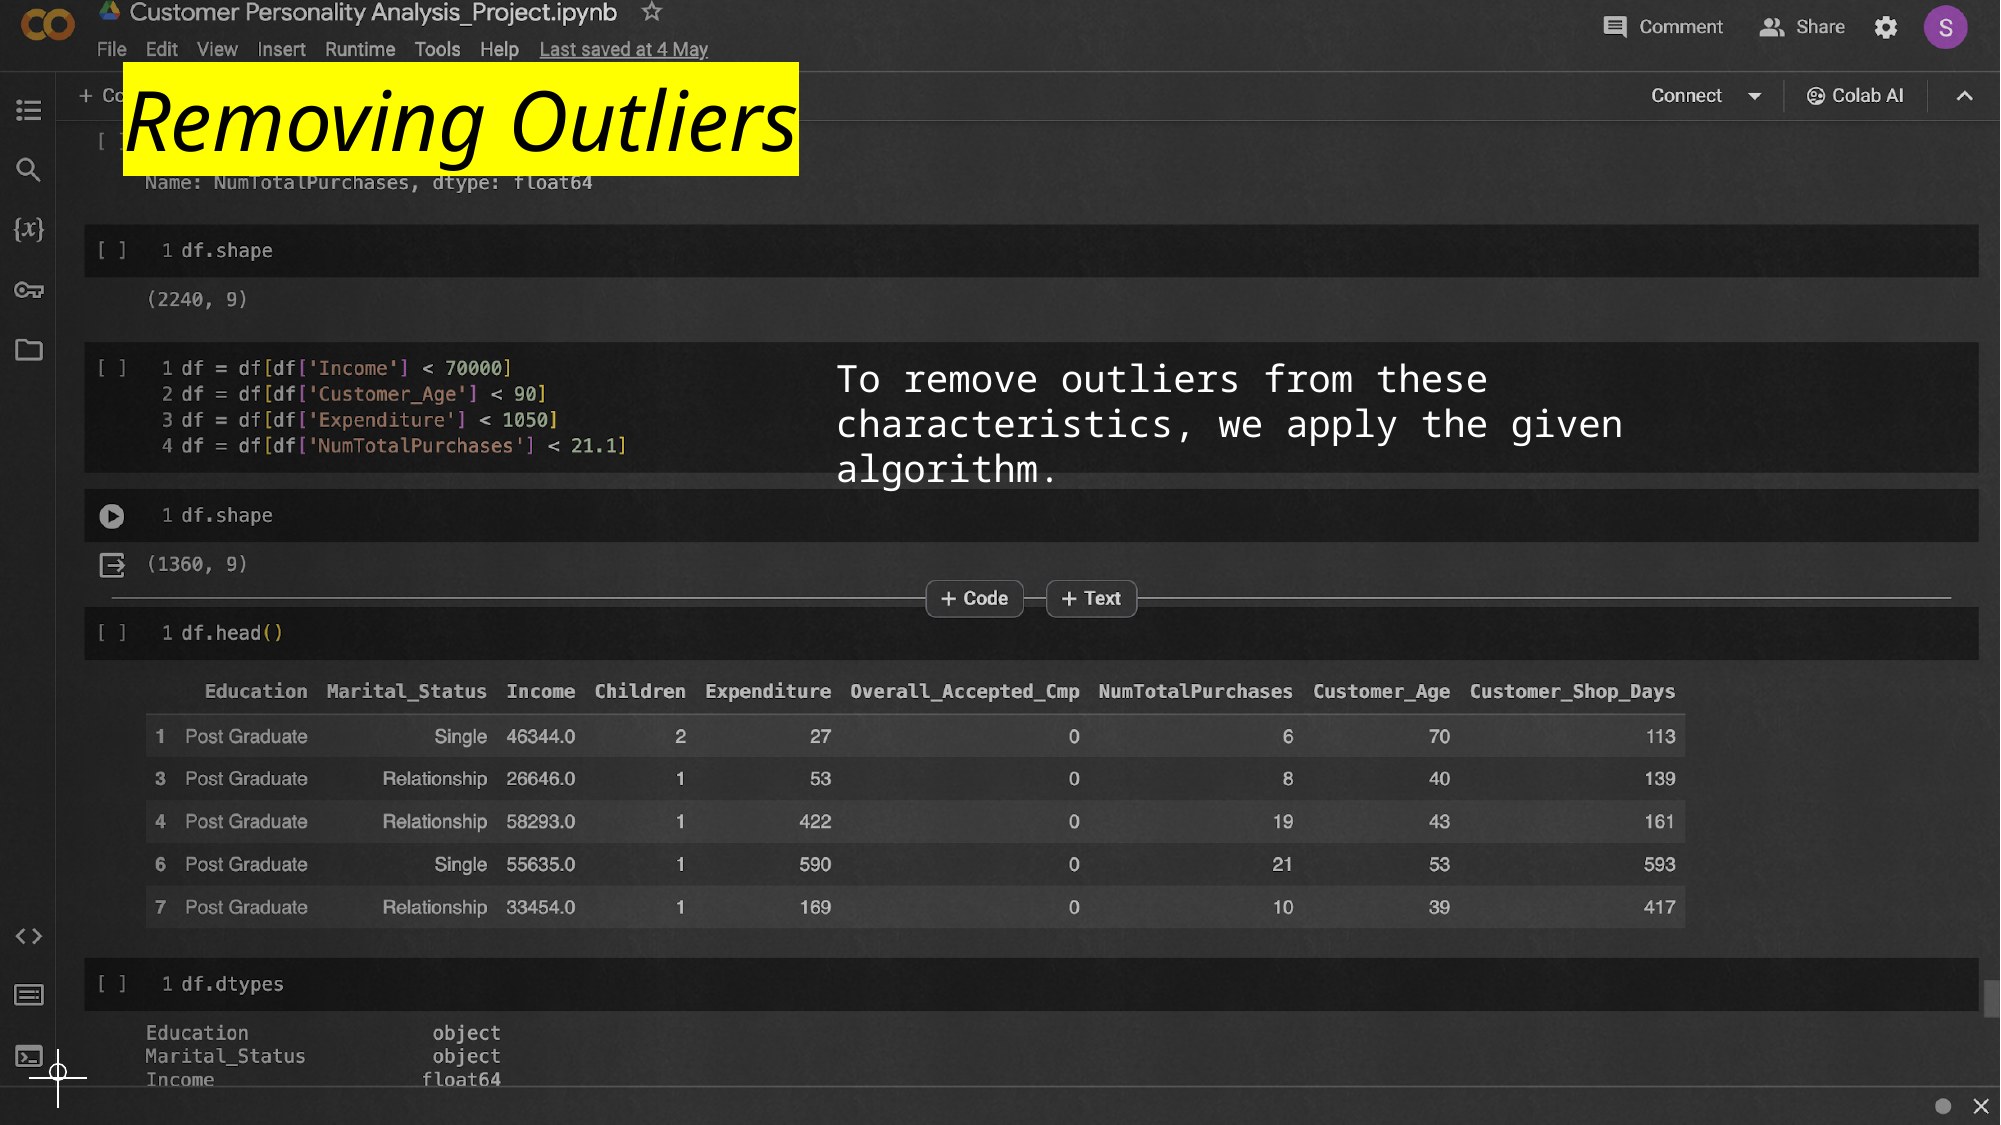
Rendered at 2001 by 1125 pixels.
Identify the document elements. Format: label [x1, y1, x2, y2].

text_box [28, 1047, 88, 1109]
list [0, 0, 2000, 1125]
